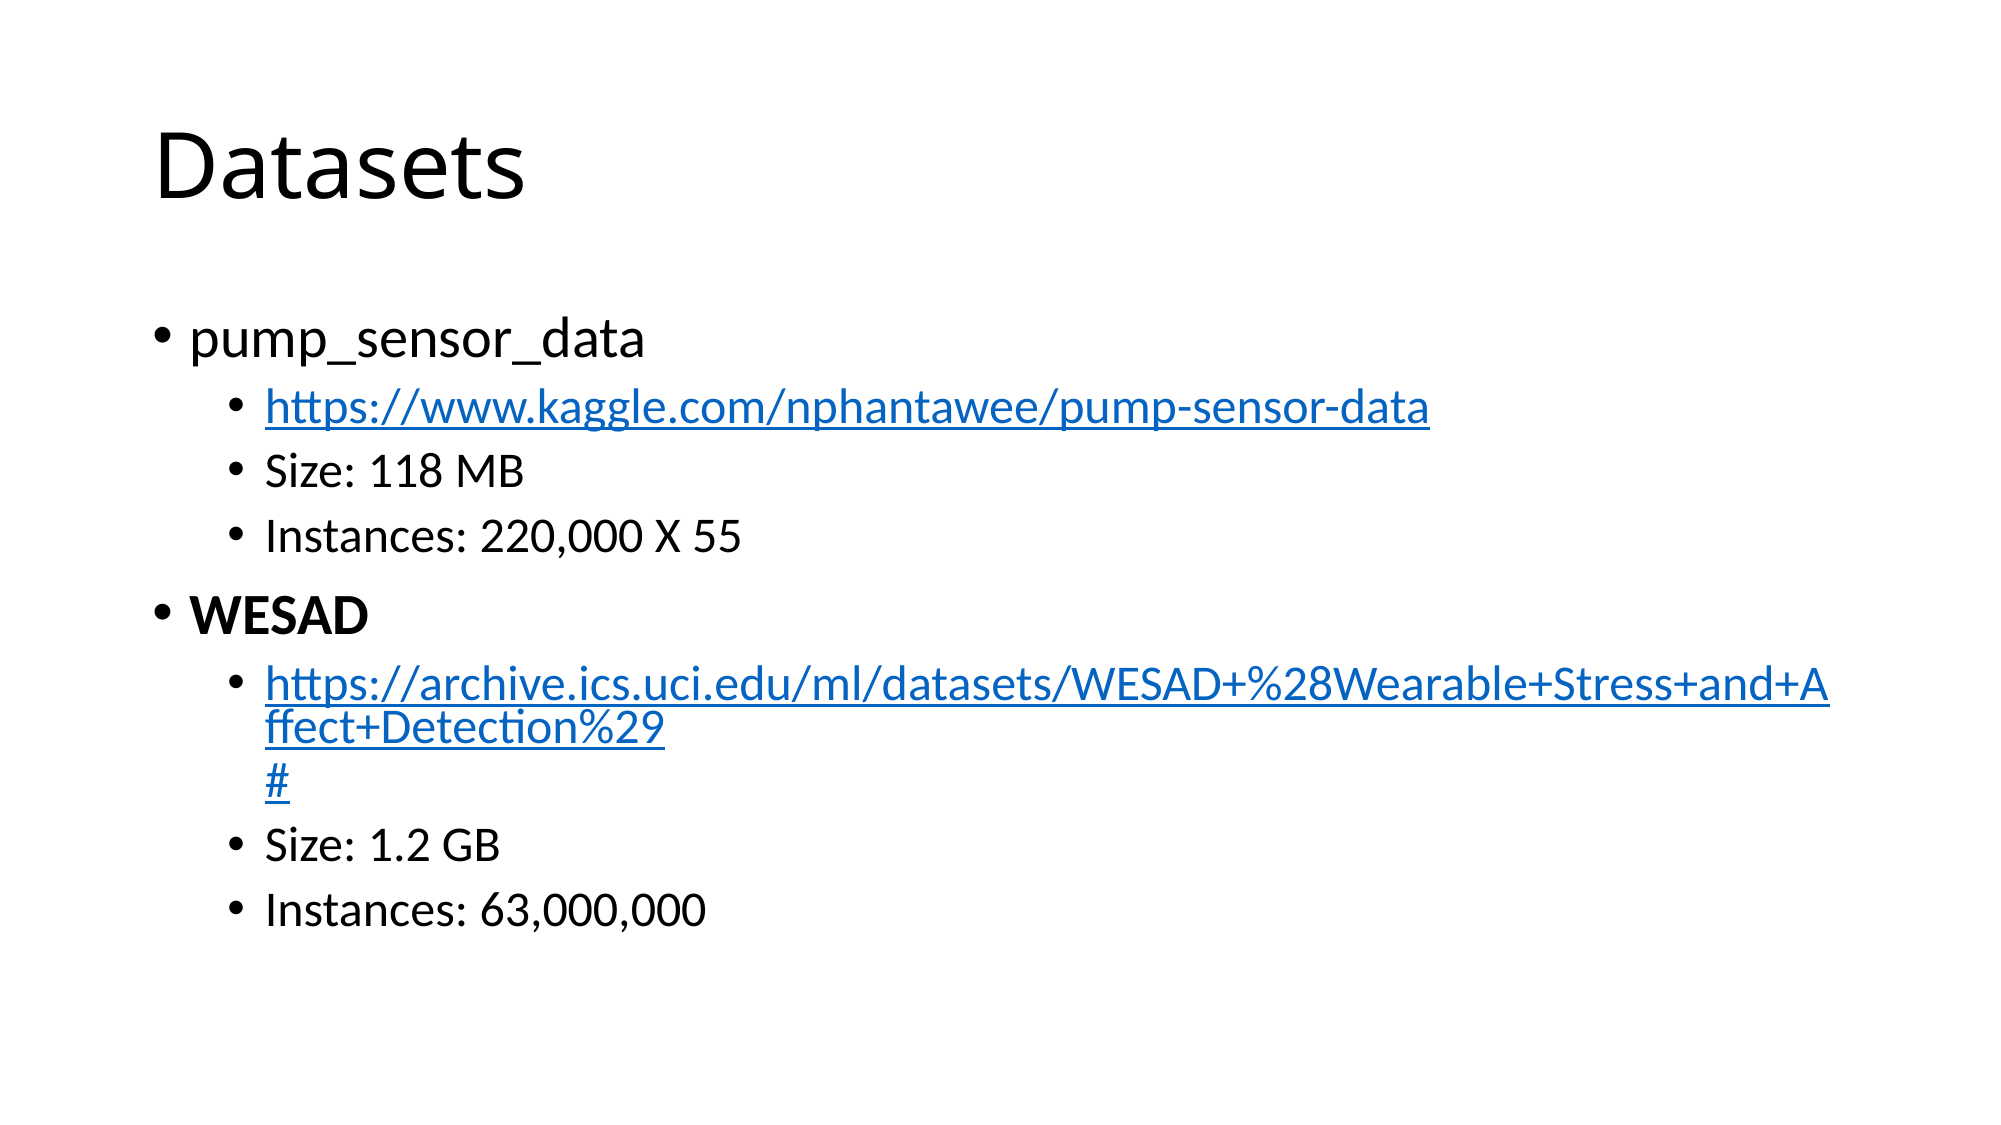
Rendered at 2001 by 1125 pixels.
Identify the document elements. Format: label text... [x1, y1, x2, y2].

title Datasets [137, 59, 1863, 278]
list pump_sensor_data https://www.kaggle.com/nphantawee/pump-sensor-data Size: 118 MB Instances: 220,000 X 55 WESAD https://archive.ics.uci.edu/ml/datasets/WESAD+%28Wearable+Stress+and+Affect+Detection%29# Size: 1.2 GB Instances: 63,000,000 [137, 299, 1863, 1014]
